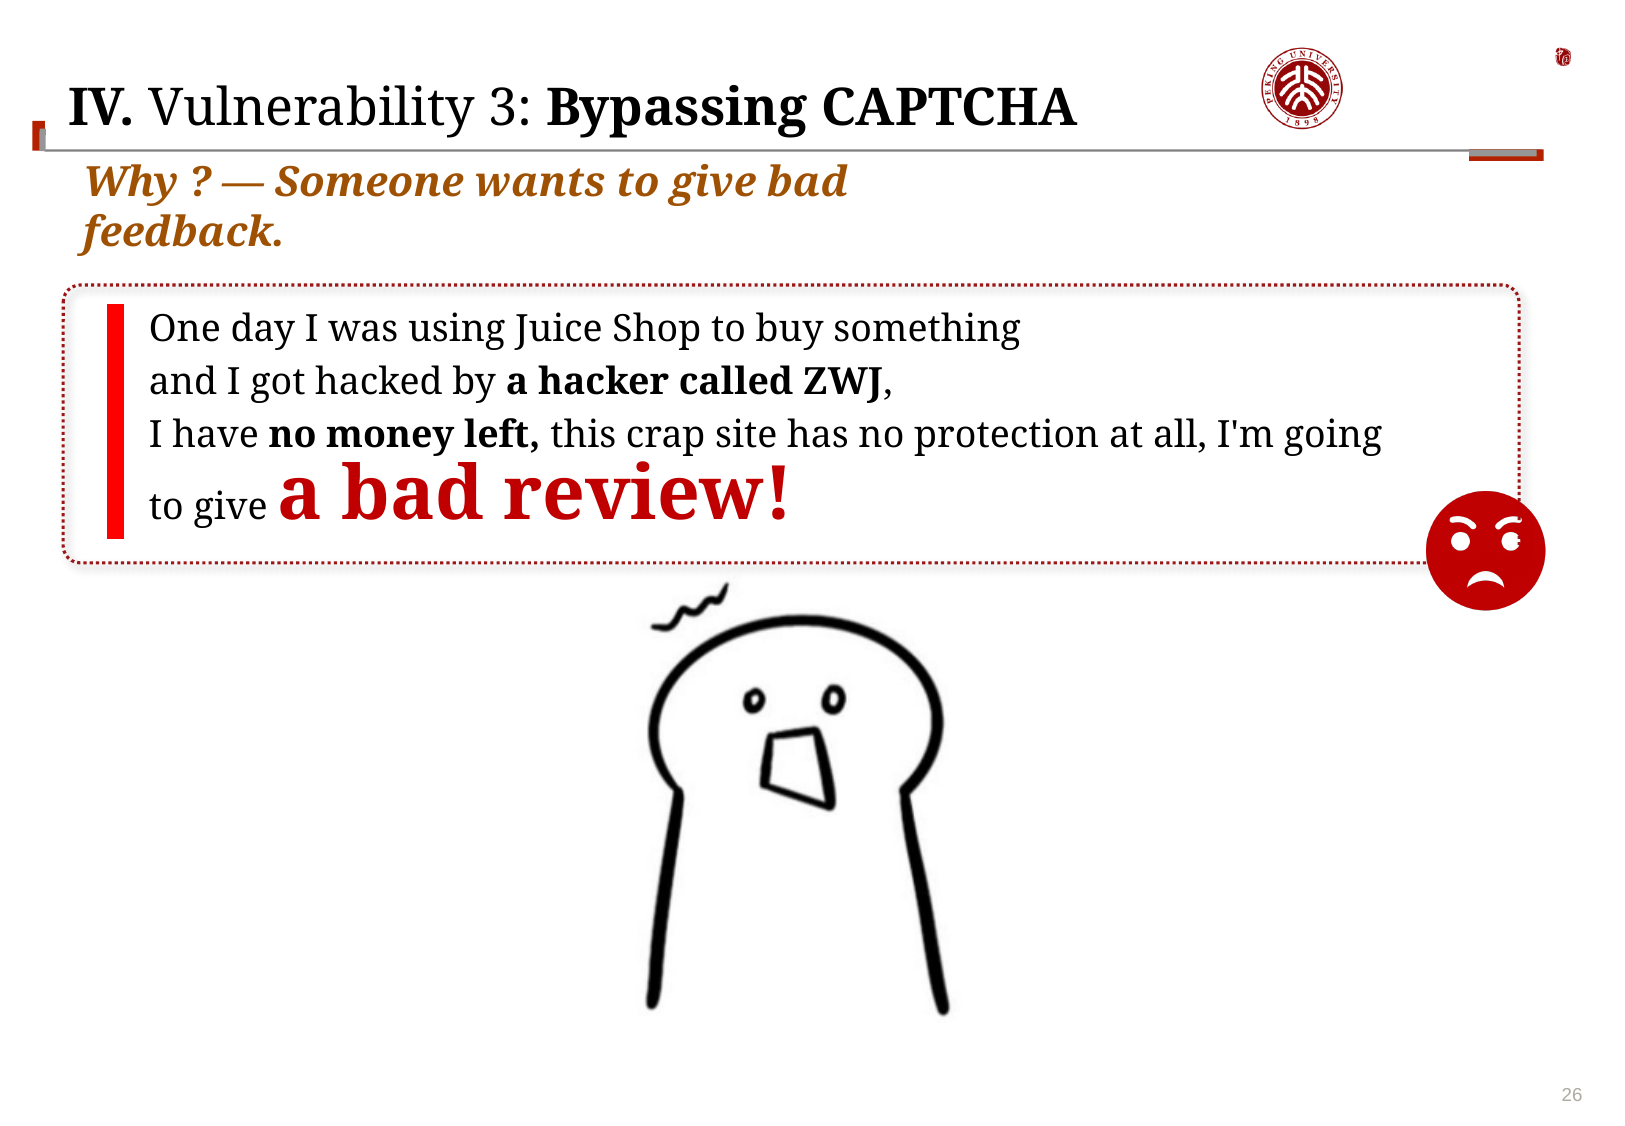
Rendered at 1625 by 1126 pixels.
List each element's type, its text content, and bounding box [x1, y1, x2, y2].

text_box IV. Vulnerability 3: Bypassing CAPTCHA [68, 60, 1256, 150]
text_box Why ? — Someone wants to give bad feedback. [68, 150, 1051, 262]
picture [1259, 31, 1581, 141]
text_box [62, 284, 1561, 1023]
